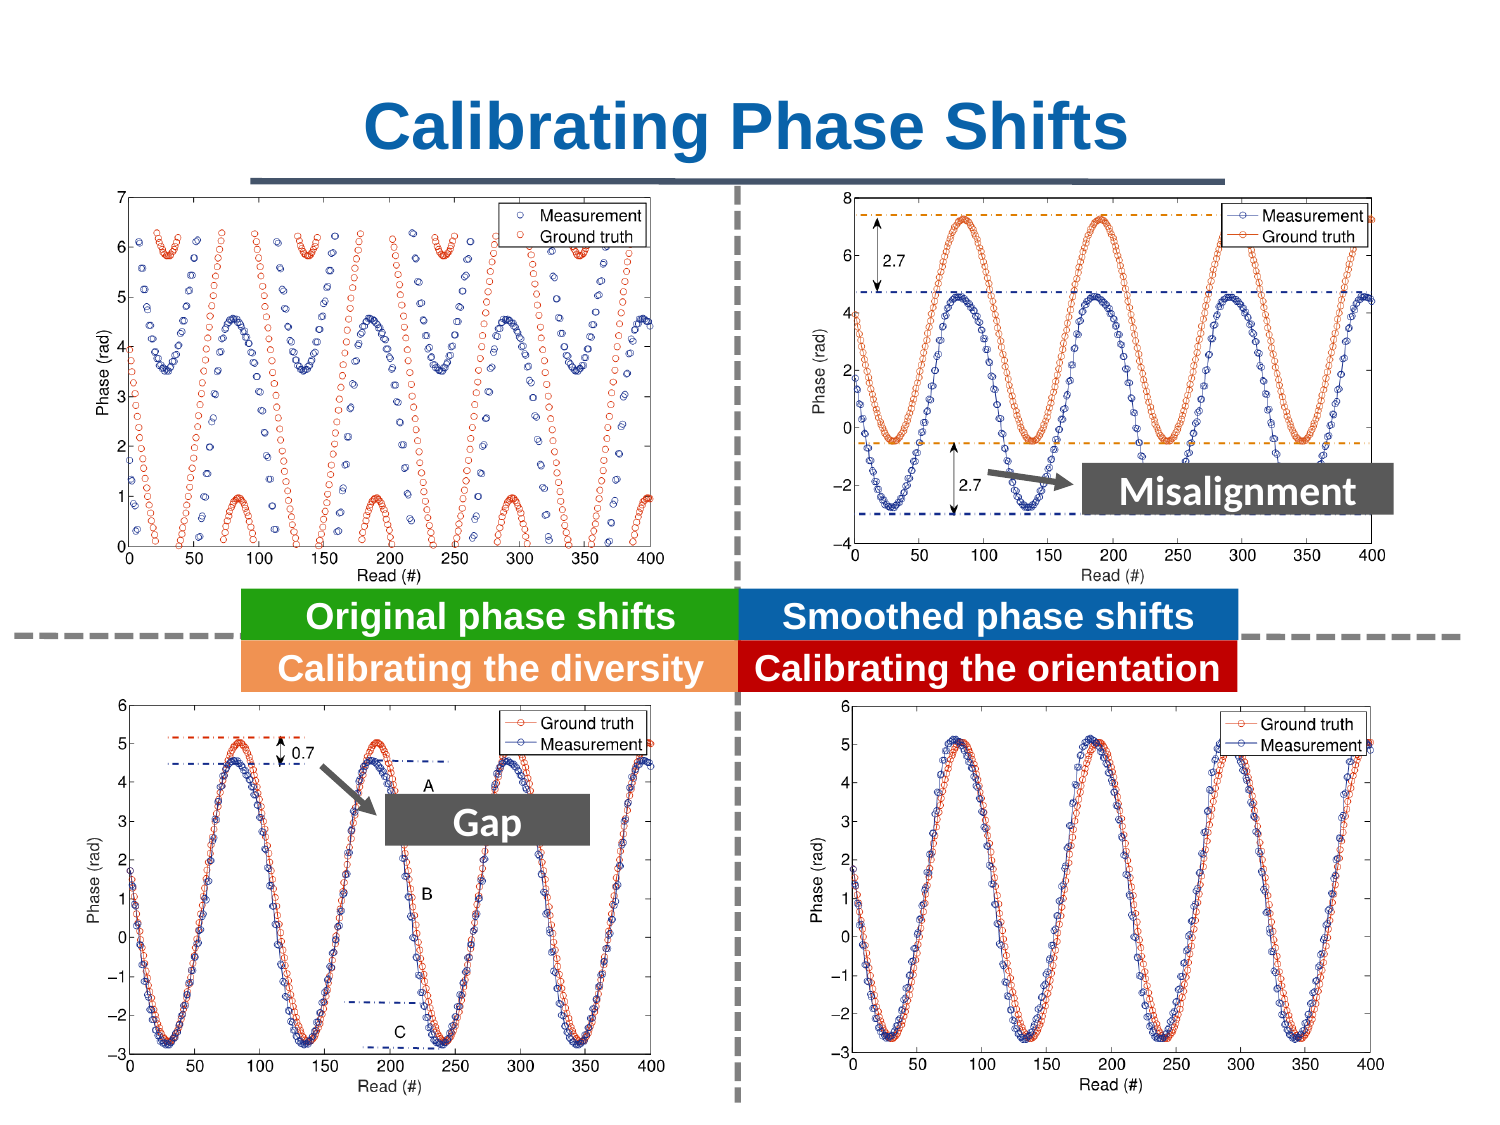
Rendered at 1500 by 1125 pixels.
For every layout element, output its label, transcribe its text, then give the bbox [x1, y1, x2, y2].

picture [801, 183, 1394, 589]
text_box Calibrating Phase Shifts [348, 75, 1145, 170]
text_box Calibrating the orientation [738, 639, 1238, 693]
picture [77, 691, 674, 1099]
picture [801, 693, 1394, 1097]
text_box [321, 765, 377, 816]
text_box Calibrating the diversity [240, 639, 737, 693]
text_box Smoothed phase shifts [738, 588, 1239, 635]
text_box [987, 471, 1074, 485]
slide_number 16 [1059, 1042, 1397, 1103]
picture [86, 181, 674, 589]
text_box Original phase shifts [240, 588, 737, 635]
